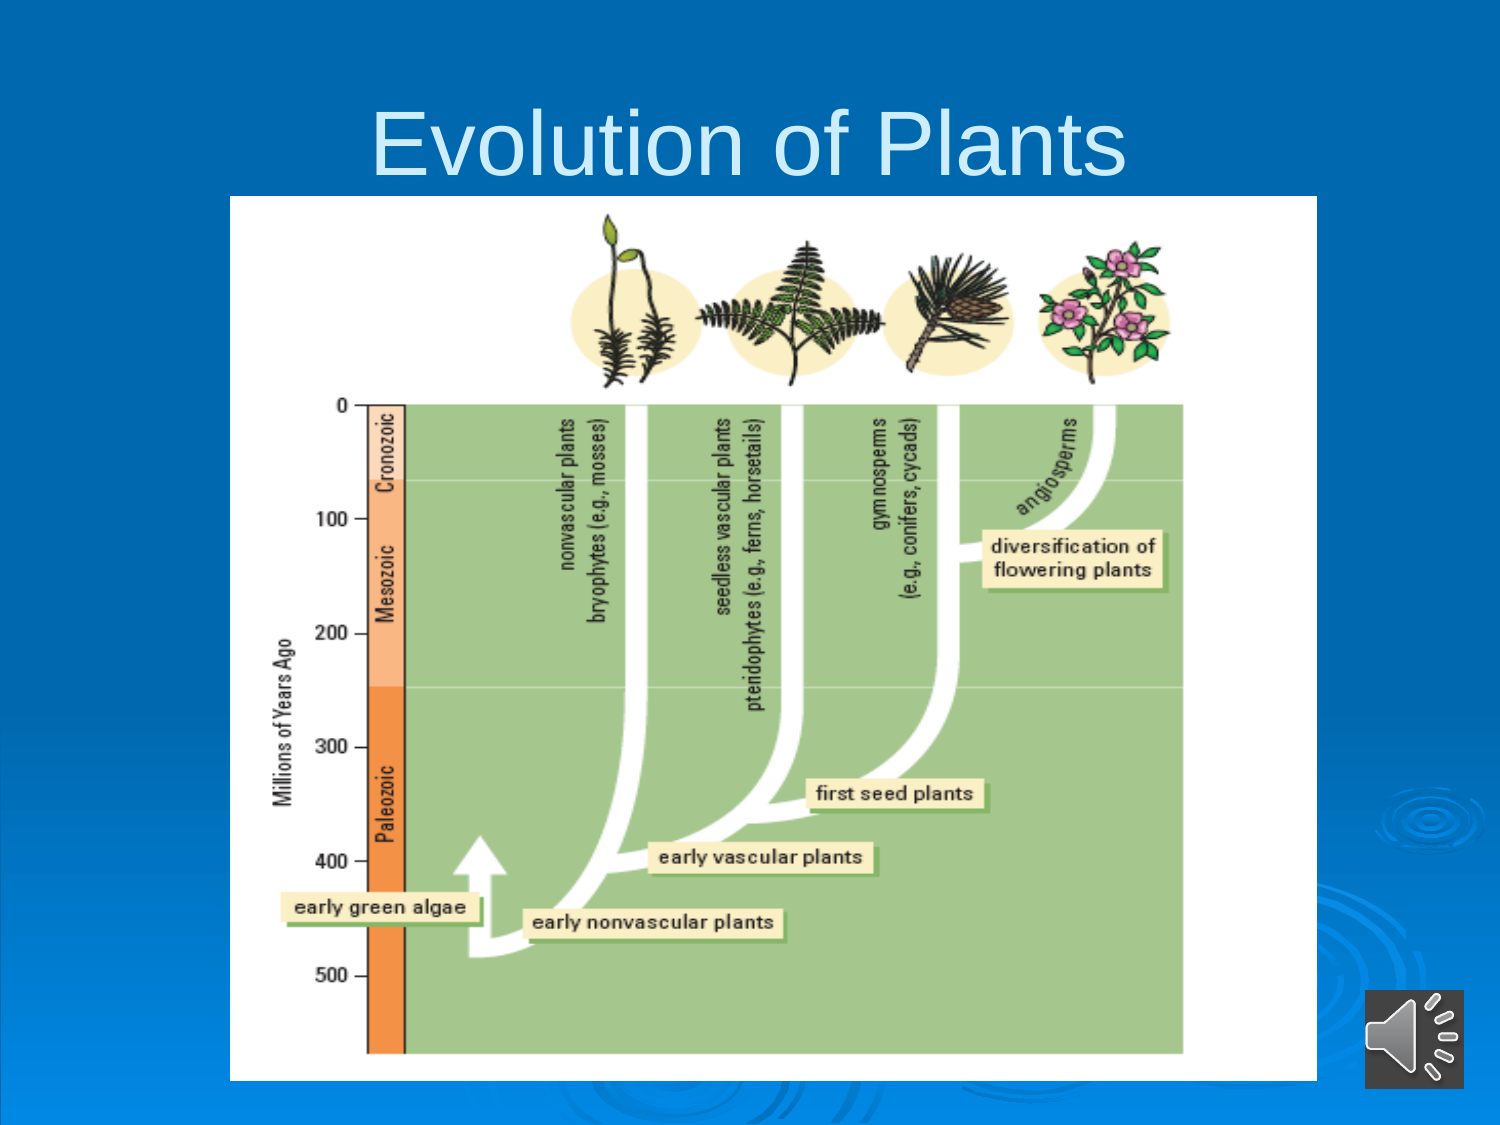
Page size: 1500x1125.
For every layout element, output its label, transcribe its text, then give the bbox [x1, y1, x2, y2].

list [229, 196, 1318, 1081]
picture [1364, 989, 1465, 1090]
title Evolution of Plants [74, 45, 1426, 233]
